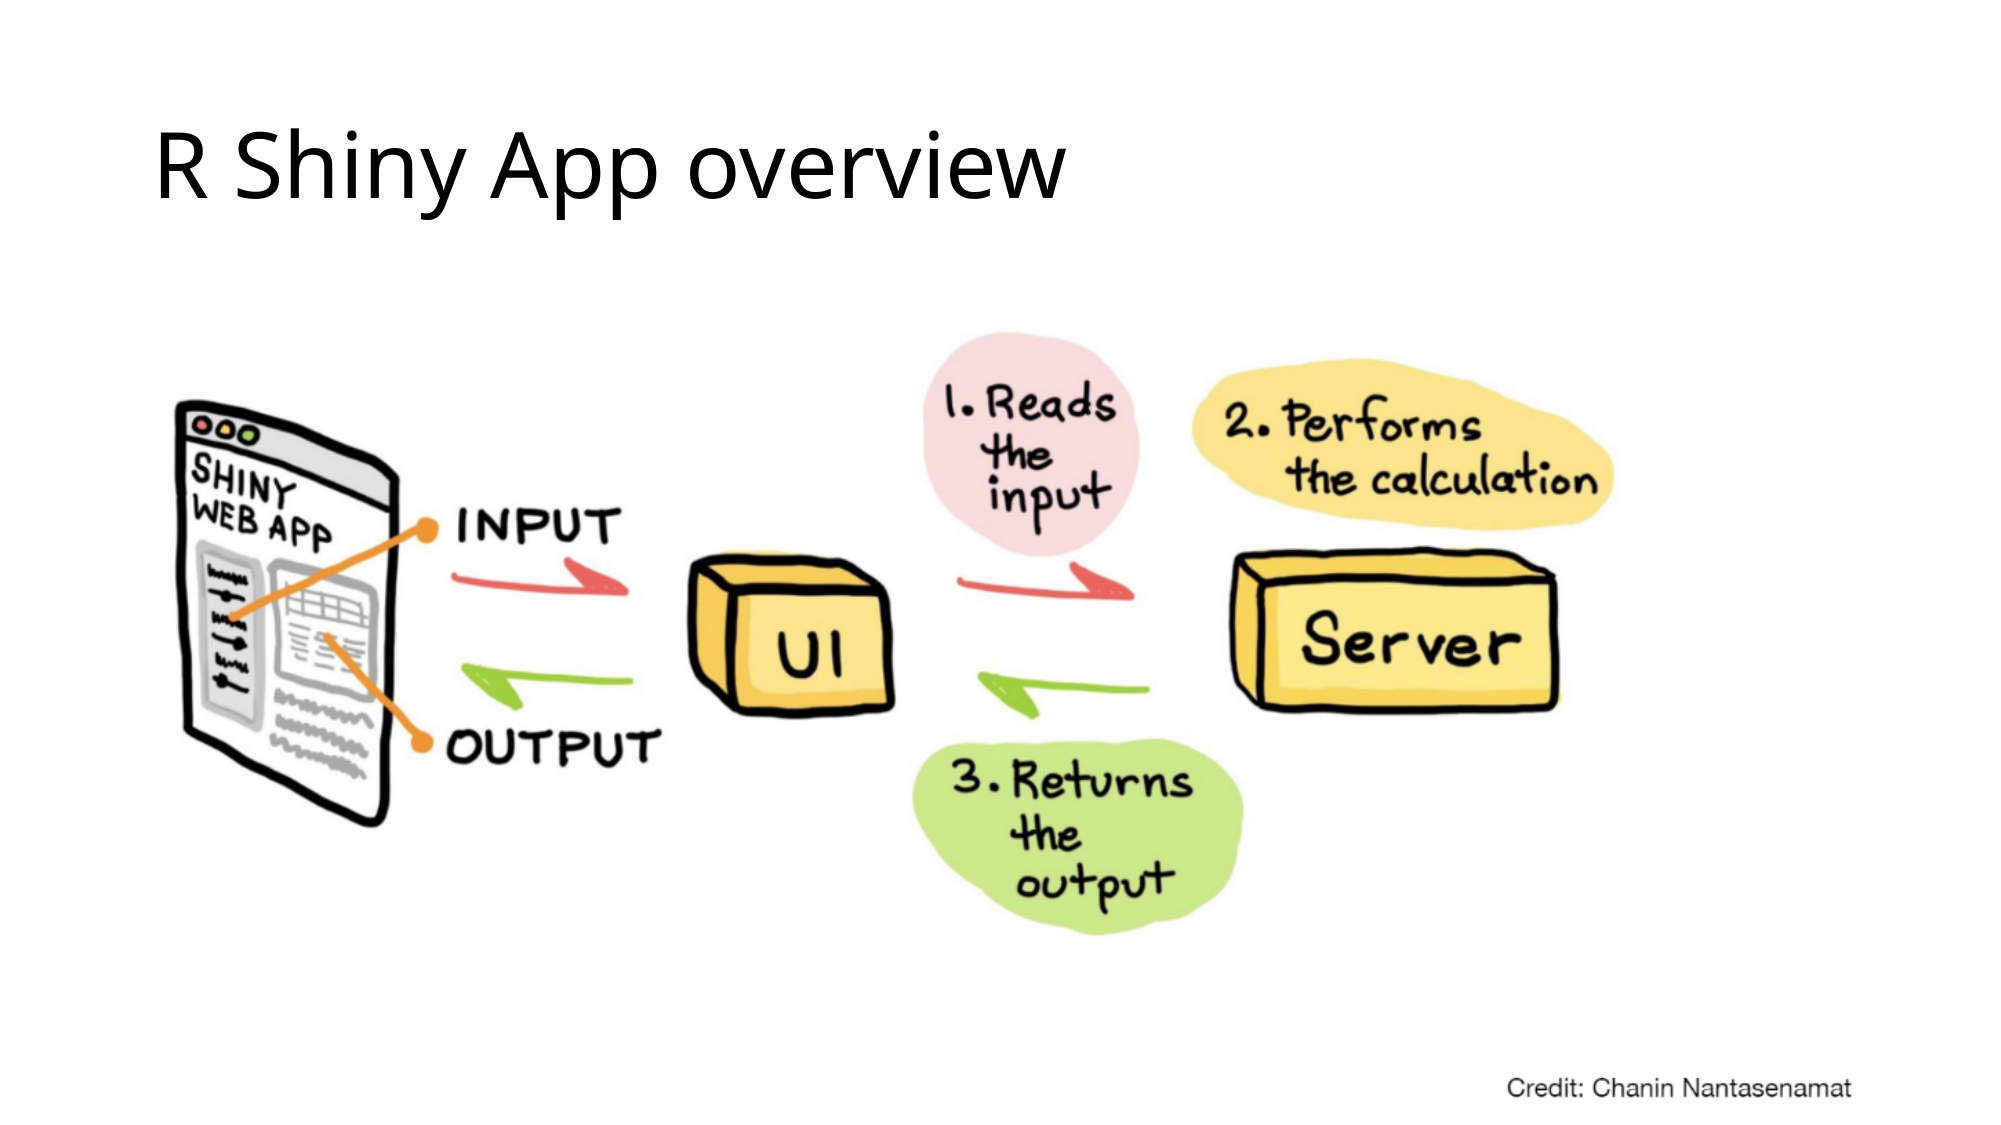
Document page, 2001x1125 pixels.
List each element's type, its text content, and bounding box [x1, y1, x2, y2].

picture [137, 259, 1863, 1125]
title R Shiny App overview [137, 59, 1863, 259]
